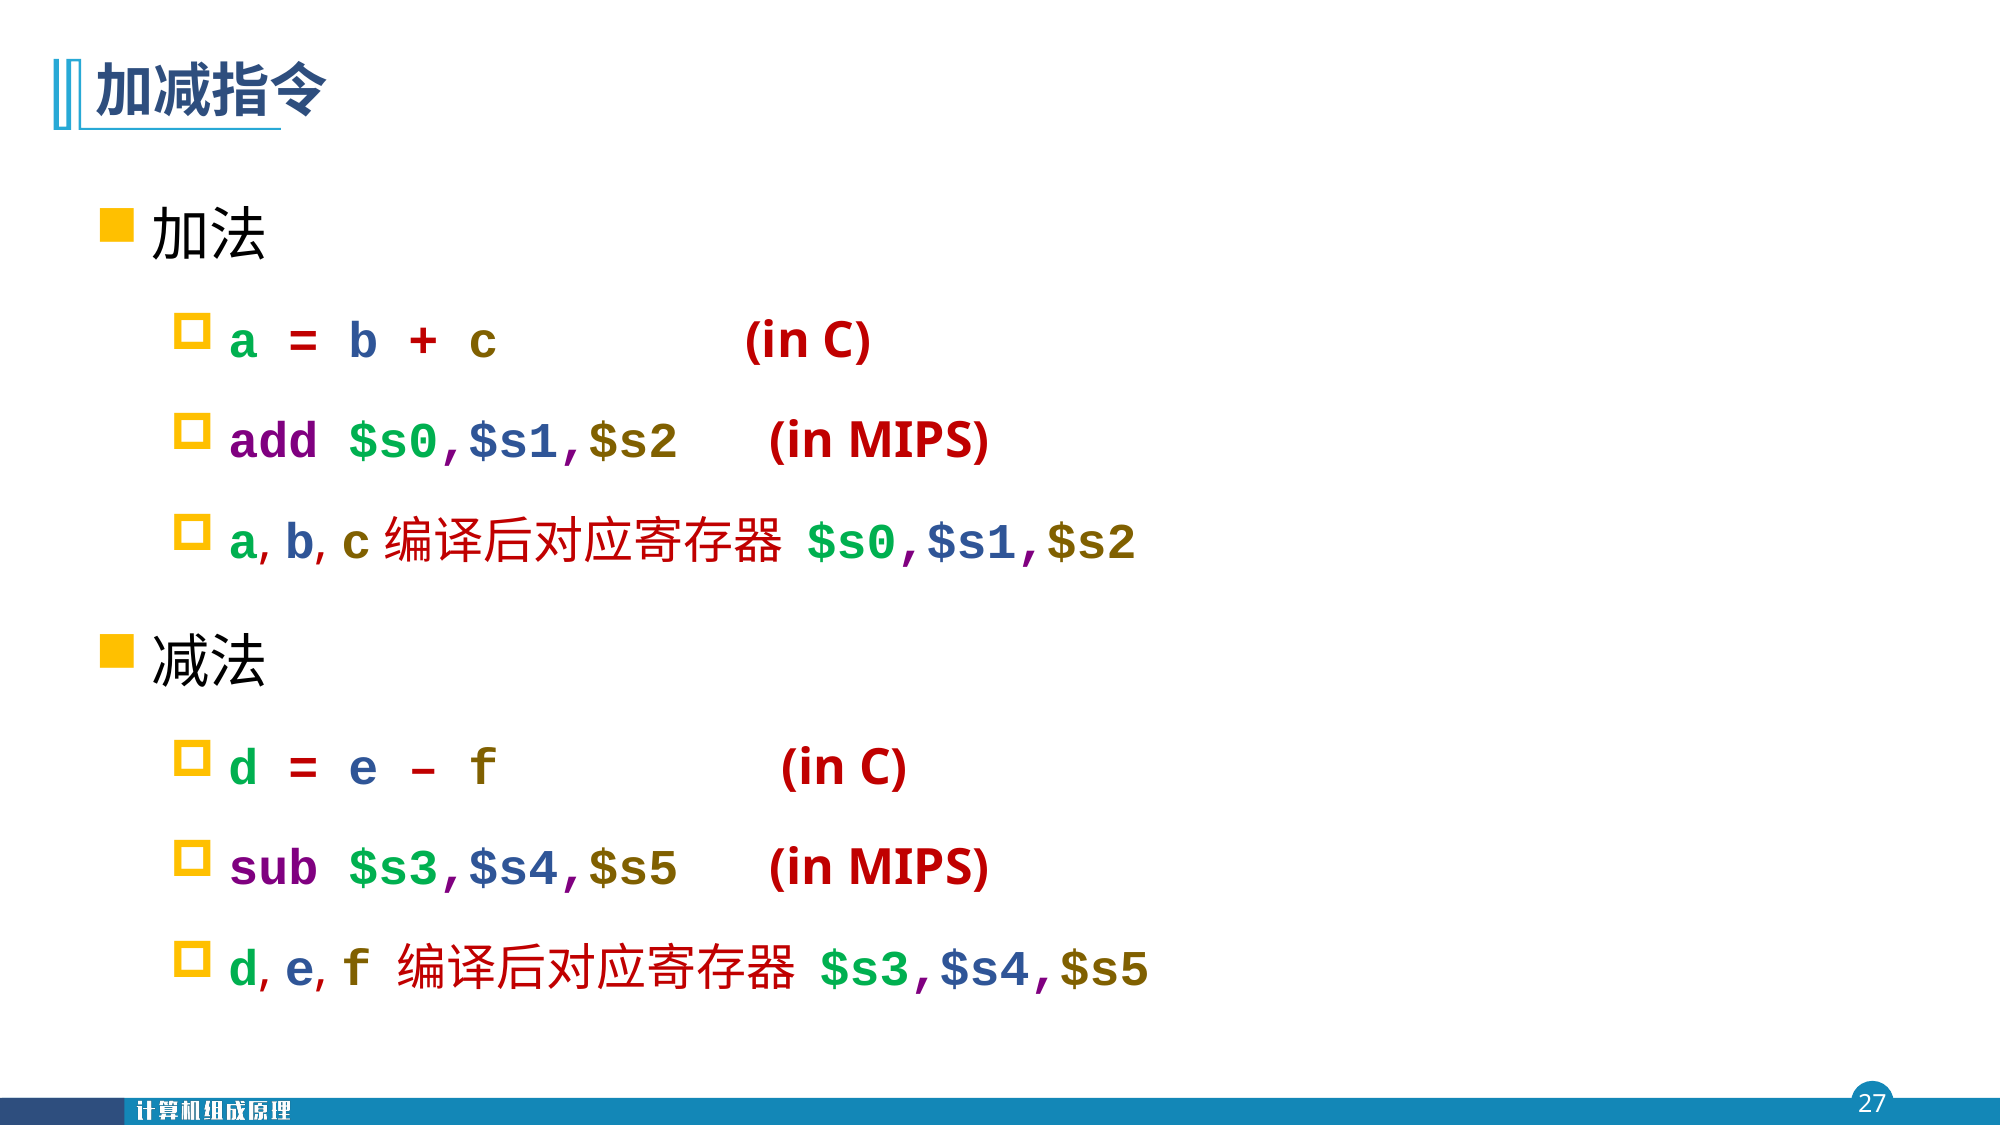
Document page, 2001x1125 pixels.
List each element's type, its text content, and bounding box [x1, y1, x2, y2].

title 加减指令 [80, 42, 1805, 144]
list 加法 a = b + c (in C) add $s0,$s1,$s2 (in MIPS) a, b, c编译后对应寄存器 $s0,$s1,$s2 减法 d = e – f (in C) sub $s3,$s4,$s5 (in MIPS) d, e, f 编译后对应寄存器 $s3,$s4,$s5 [80, 154, 1805, 1080]
